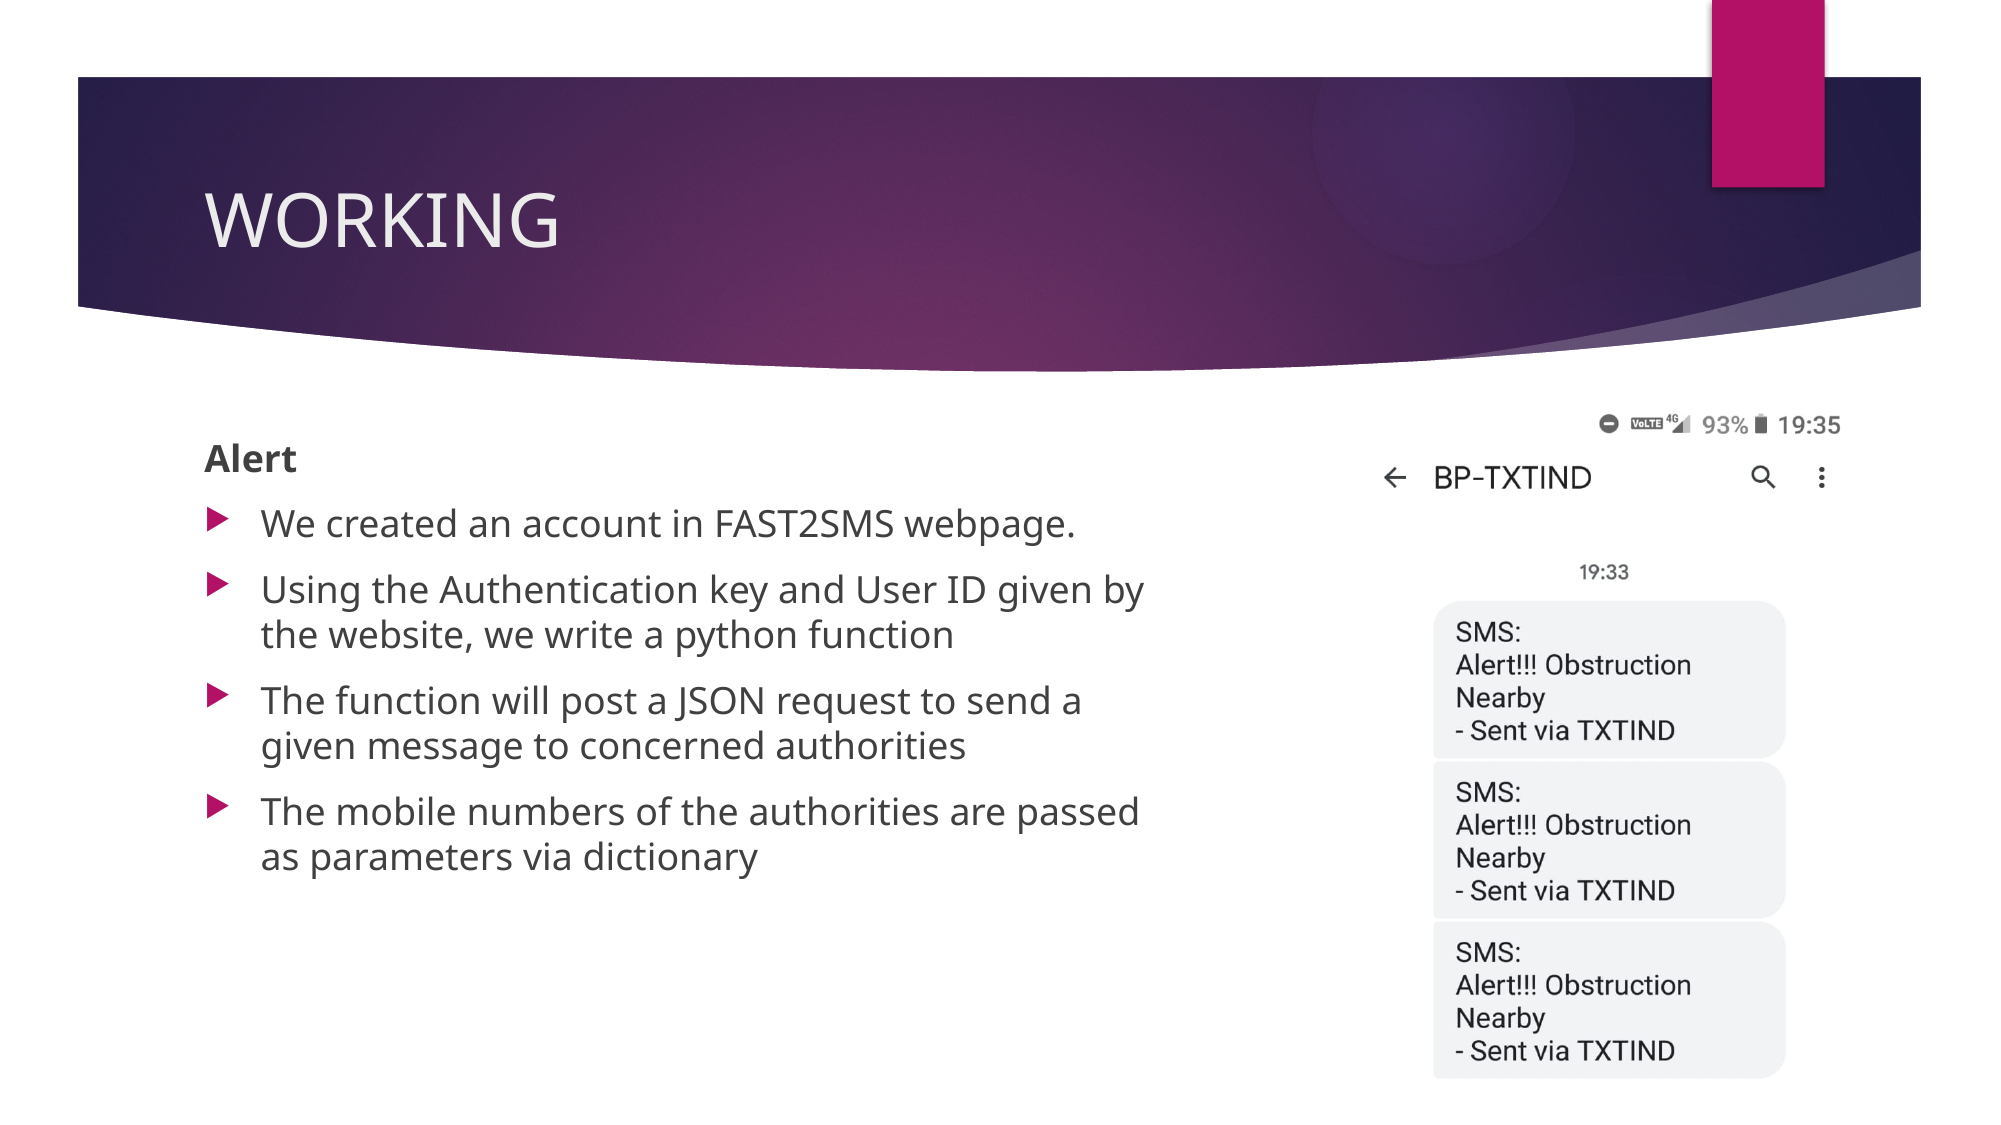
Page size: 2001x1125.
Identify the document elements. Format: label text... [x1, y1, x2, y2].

picture [1355, 407, 1851, 1079]
list Alert We created an account in FAST2SMS webpage. Using the Authentication key and User ID given by the website, we write a python function The function will post a JSON request to send a given message to concerned authorities The mobile numbers of the authorities are passed as parameters via dictionary [189, 427, 1176, 988]
title WORKING [189, 159, 1627, 276]
